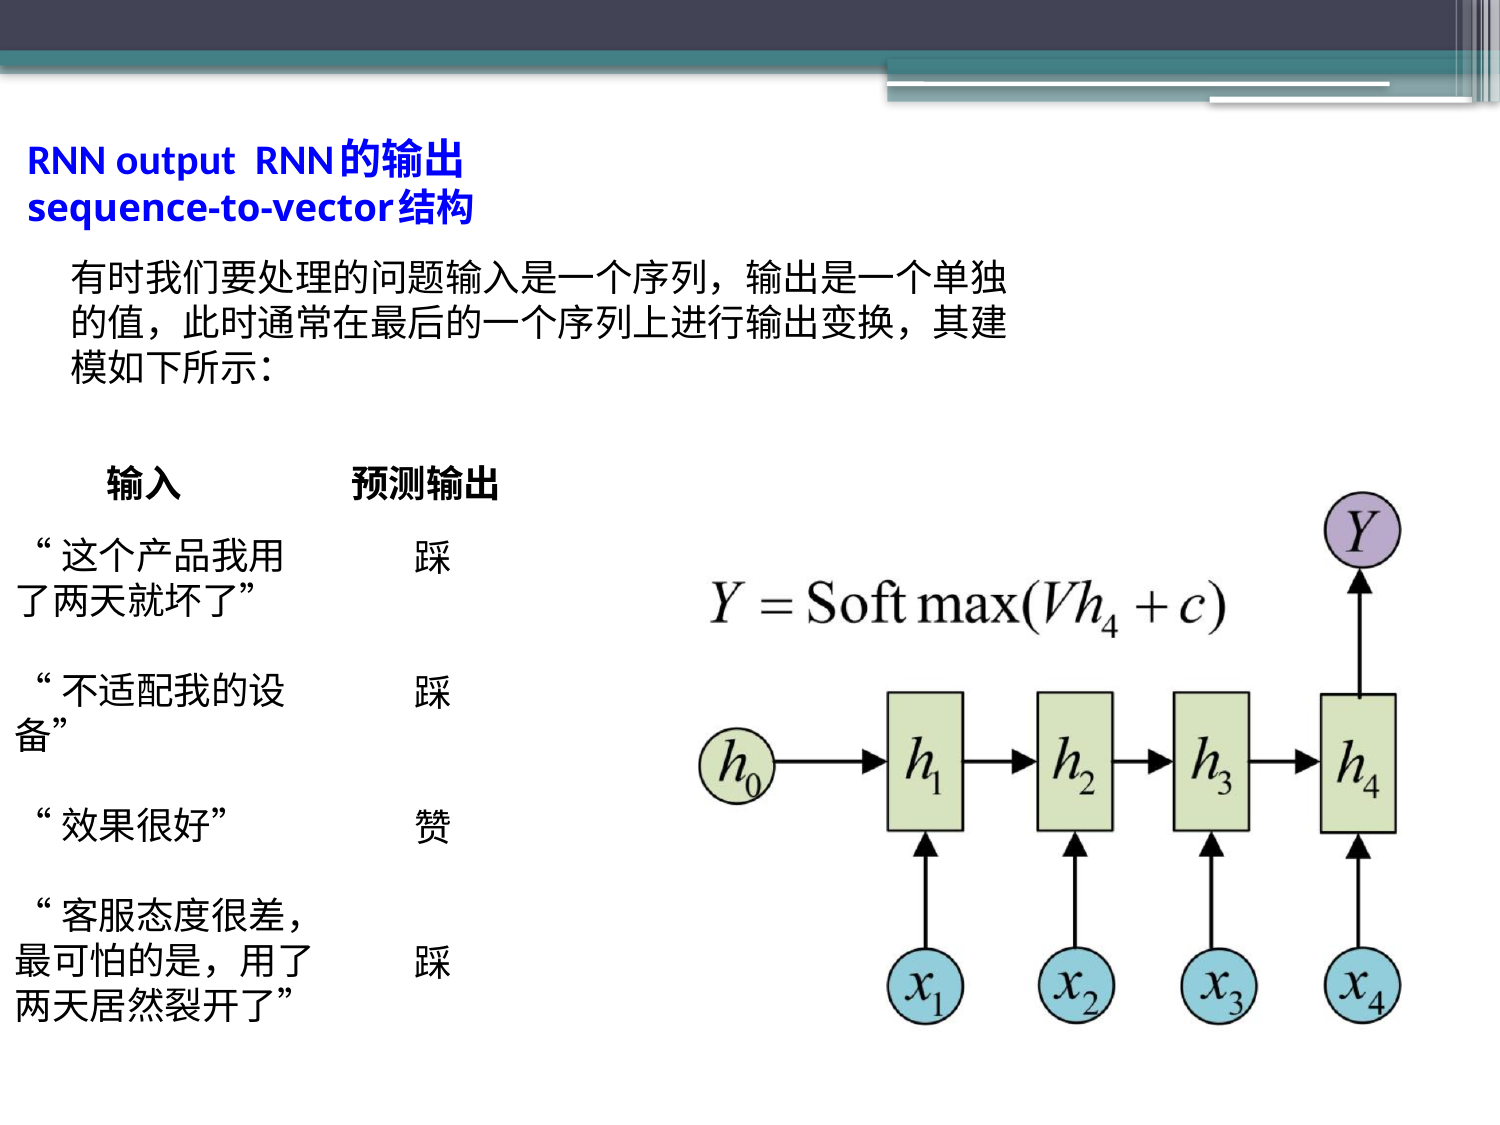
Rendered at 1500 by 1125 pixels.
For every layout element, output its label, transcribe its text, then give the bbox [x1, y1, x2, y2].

text_box 踩 踩 赞 踩 [399, 527, 560, 992]
text_box 有时我们要处理的问题输入是一个序列，输出是一个单独的值，此时通常在最后的一个序列上进行输出变换，其建模如下所示： [55, 246, 1044, 441]
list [683, 474, 1500, 1035]
title RNN output RNN的输出 sequence-to-vector结构 [12, 125, 1026, 288]
text_box “这个产品我用了两天就坏了” “不适配我的设备” “效果很好” “客服态度很差，最可怕的是，用了两天居然裂开了” [0, 524, 338, 1035]
text_box 输入 预测输出 [92, 452, 517, 513]
